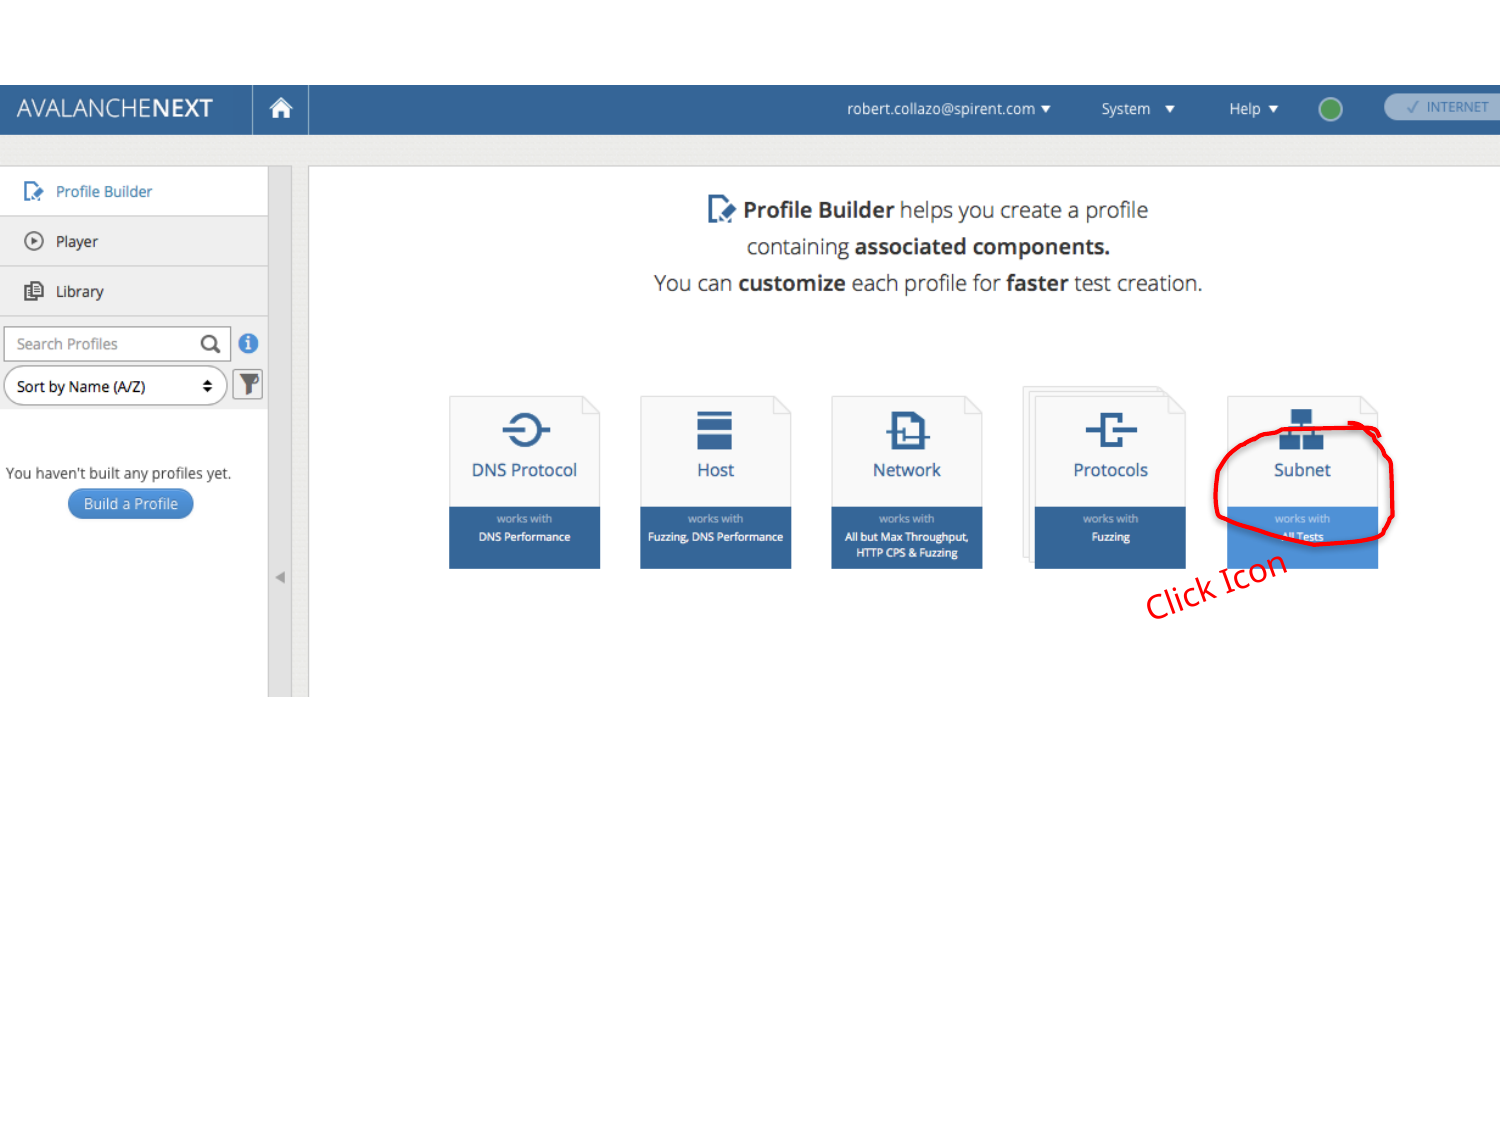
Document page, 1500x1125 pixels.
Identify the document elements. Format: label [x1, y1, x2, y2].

picture [0, 85, 1500, 698]
